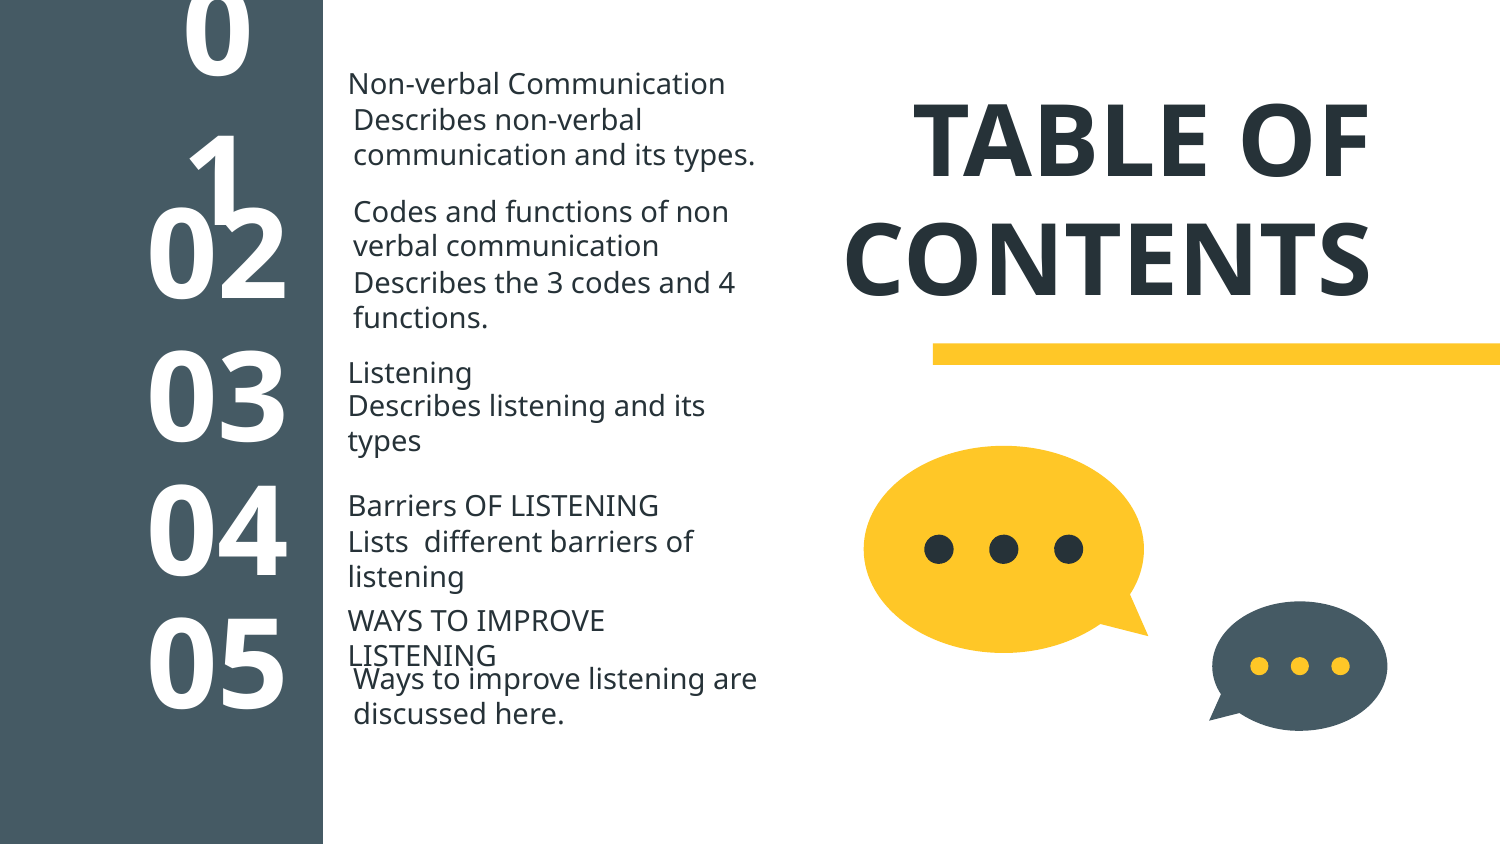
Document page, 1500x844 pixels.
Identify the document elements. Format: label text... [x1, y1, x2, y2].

list Lists different barriers of listening [332, 534, 776, 593]
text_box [863, 445, 1149, 654]
subtitle Non-verbal Communication [332, 53, 776, 113]
subtitle Codes and functions of non verbal communication [338, 198, 782, 257]
title 01 [145, 61, 291, 139]
title 05 [112, 602, 323, 715]
title TABLE OF CONTENTS [796, 86, 1388, 306]
subtitle Barriers OF LISTENING [332, 475, 776, 534]
text_box [0, 0, 323, 844]
list Ways to improve listening are discussed here. [338, 661, 782, 729]
title 02 [112, 192, 323, 305]
list Describes non-verbal communication and its types. [338, 102, 782, 171]
title 03 [112, 335, 323, 448]
subtitle WAYS TO IMPROVE LISTENING [332, 607, 776, 667]
subtitle Listening [332, 342, 776, 401]
list Describes listening and its types [332, 401, 776, 456]
list Describes the 3 codes and 4 functions. [338, 265, 782, 334]
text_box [1208, 601, 1388, 732]
text_box [932, 343, 1500, 365]
title 04 [112, 469, 323, 582]
